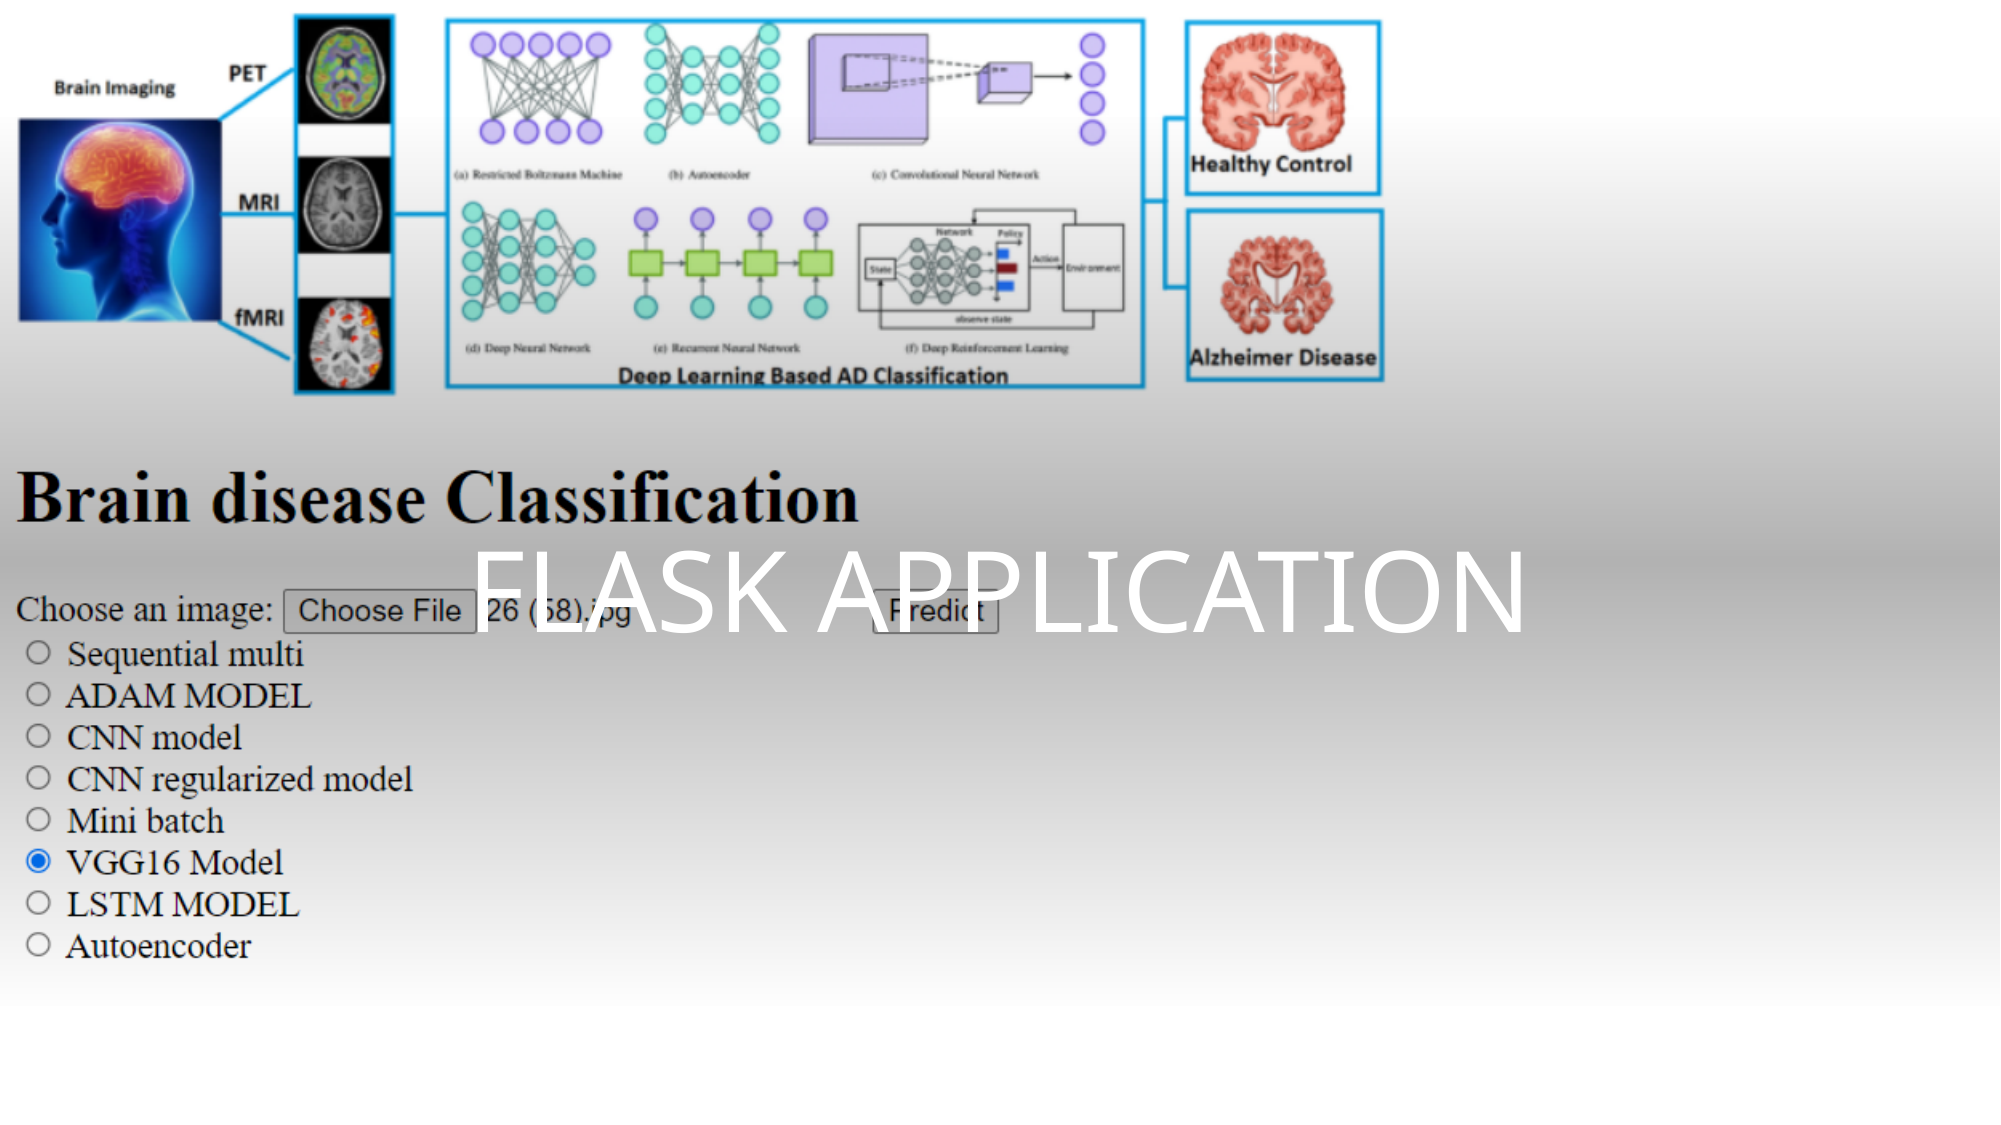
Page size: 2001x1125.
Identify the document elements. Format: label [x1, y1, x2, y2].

list [0, 0, 2000, 1125]
